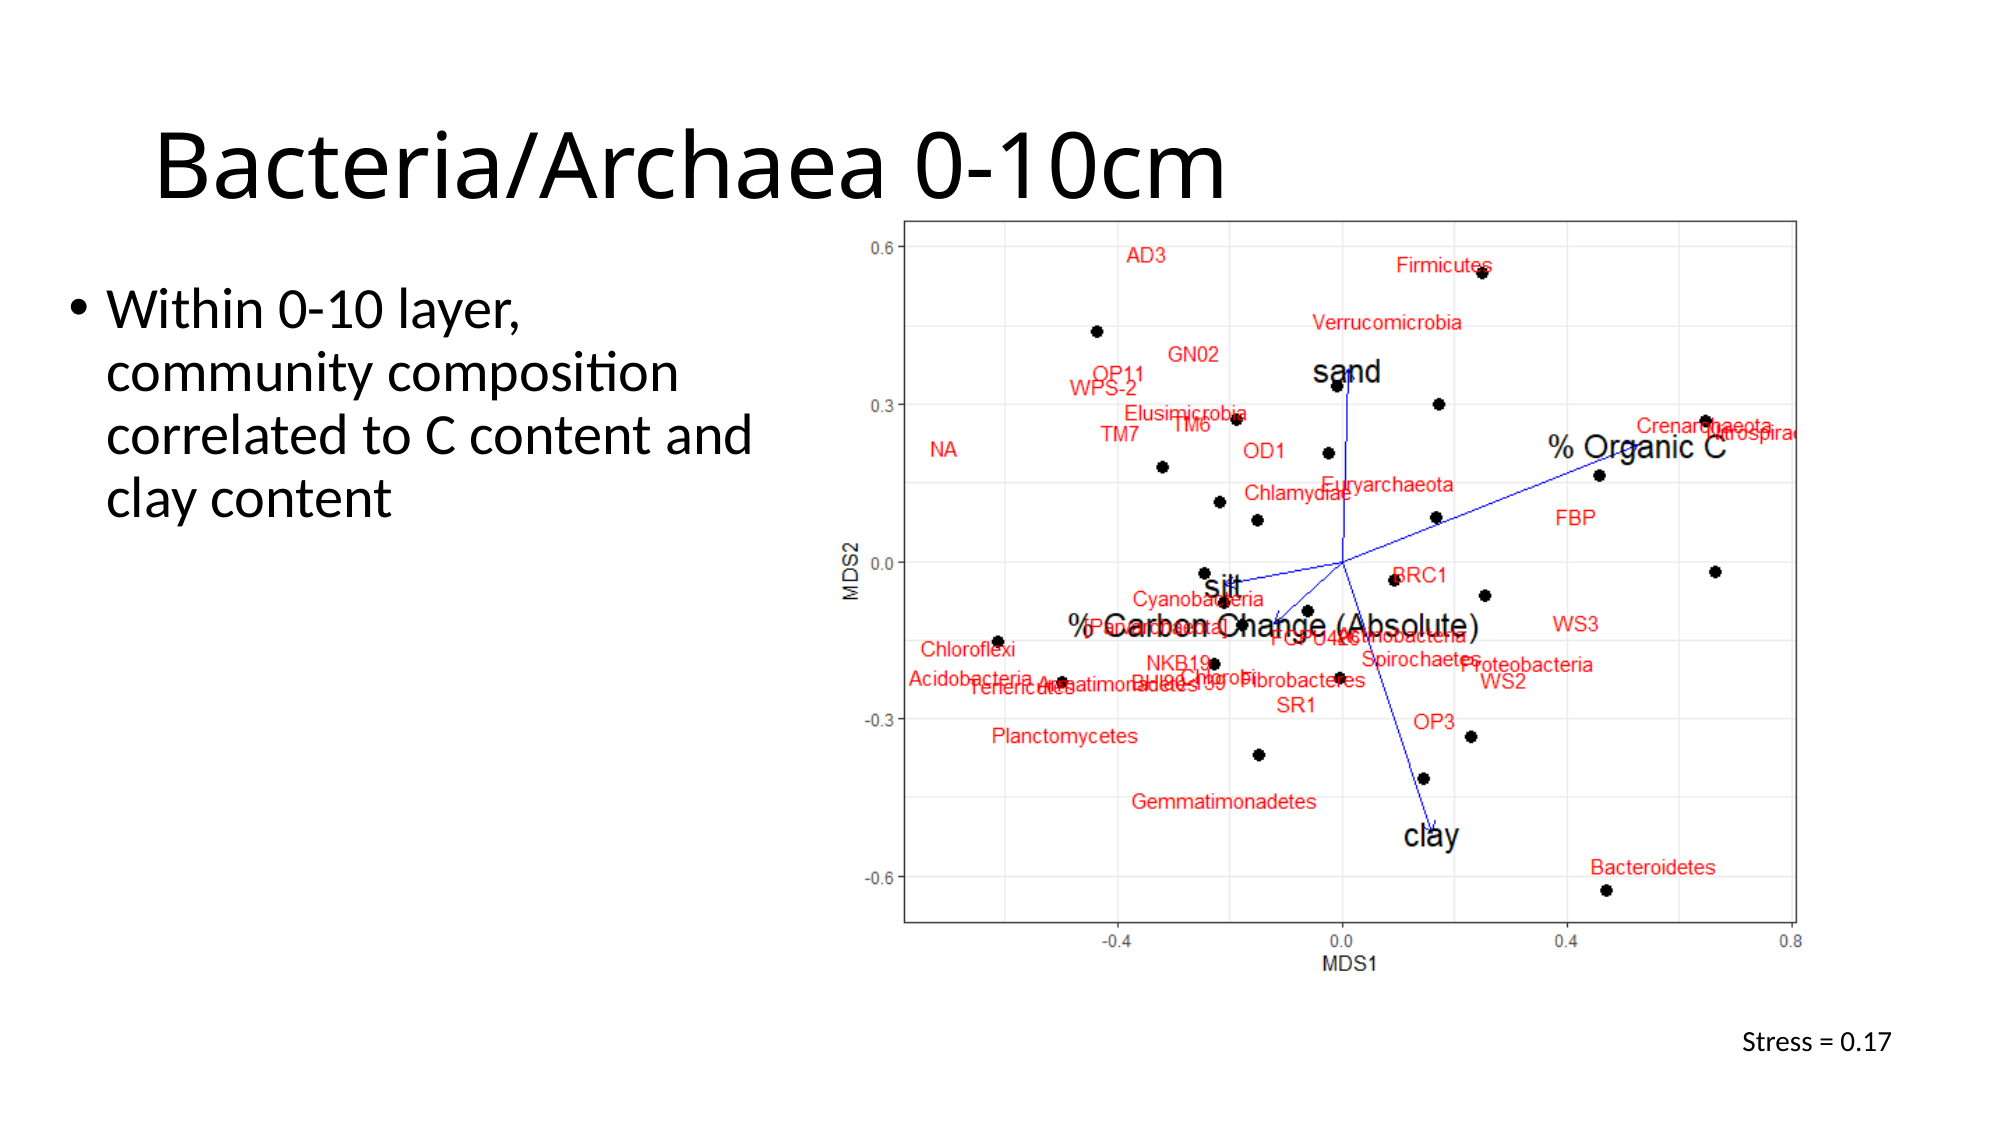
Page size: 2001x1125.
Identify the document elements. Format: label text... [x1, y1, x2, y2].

title Bacteria/Archaea 0-10cm [137, 59, 1863, 278]
picture [830, 211, 1807, 985]
list Within 0-10 layer, community composition correlated to C content and clay content [53, 270, 809, 985]
text_box Stress = 0.17 [1727, 1014, 1964, 1065]
